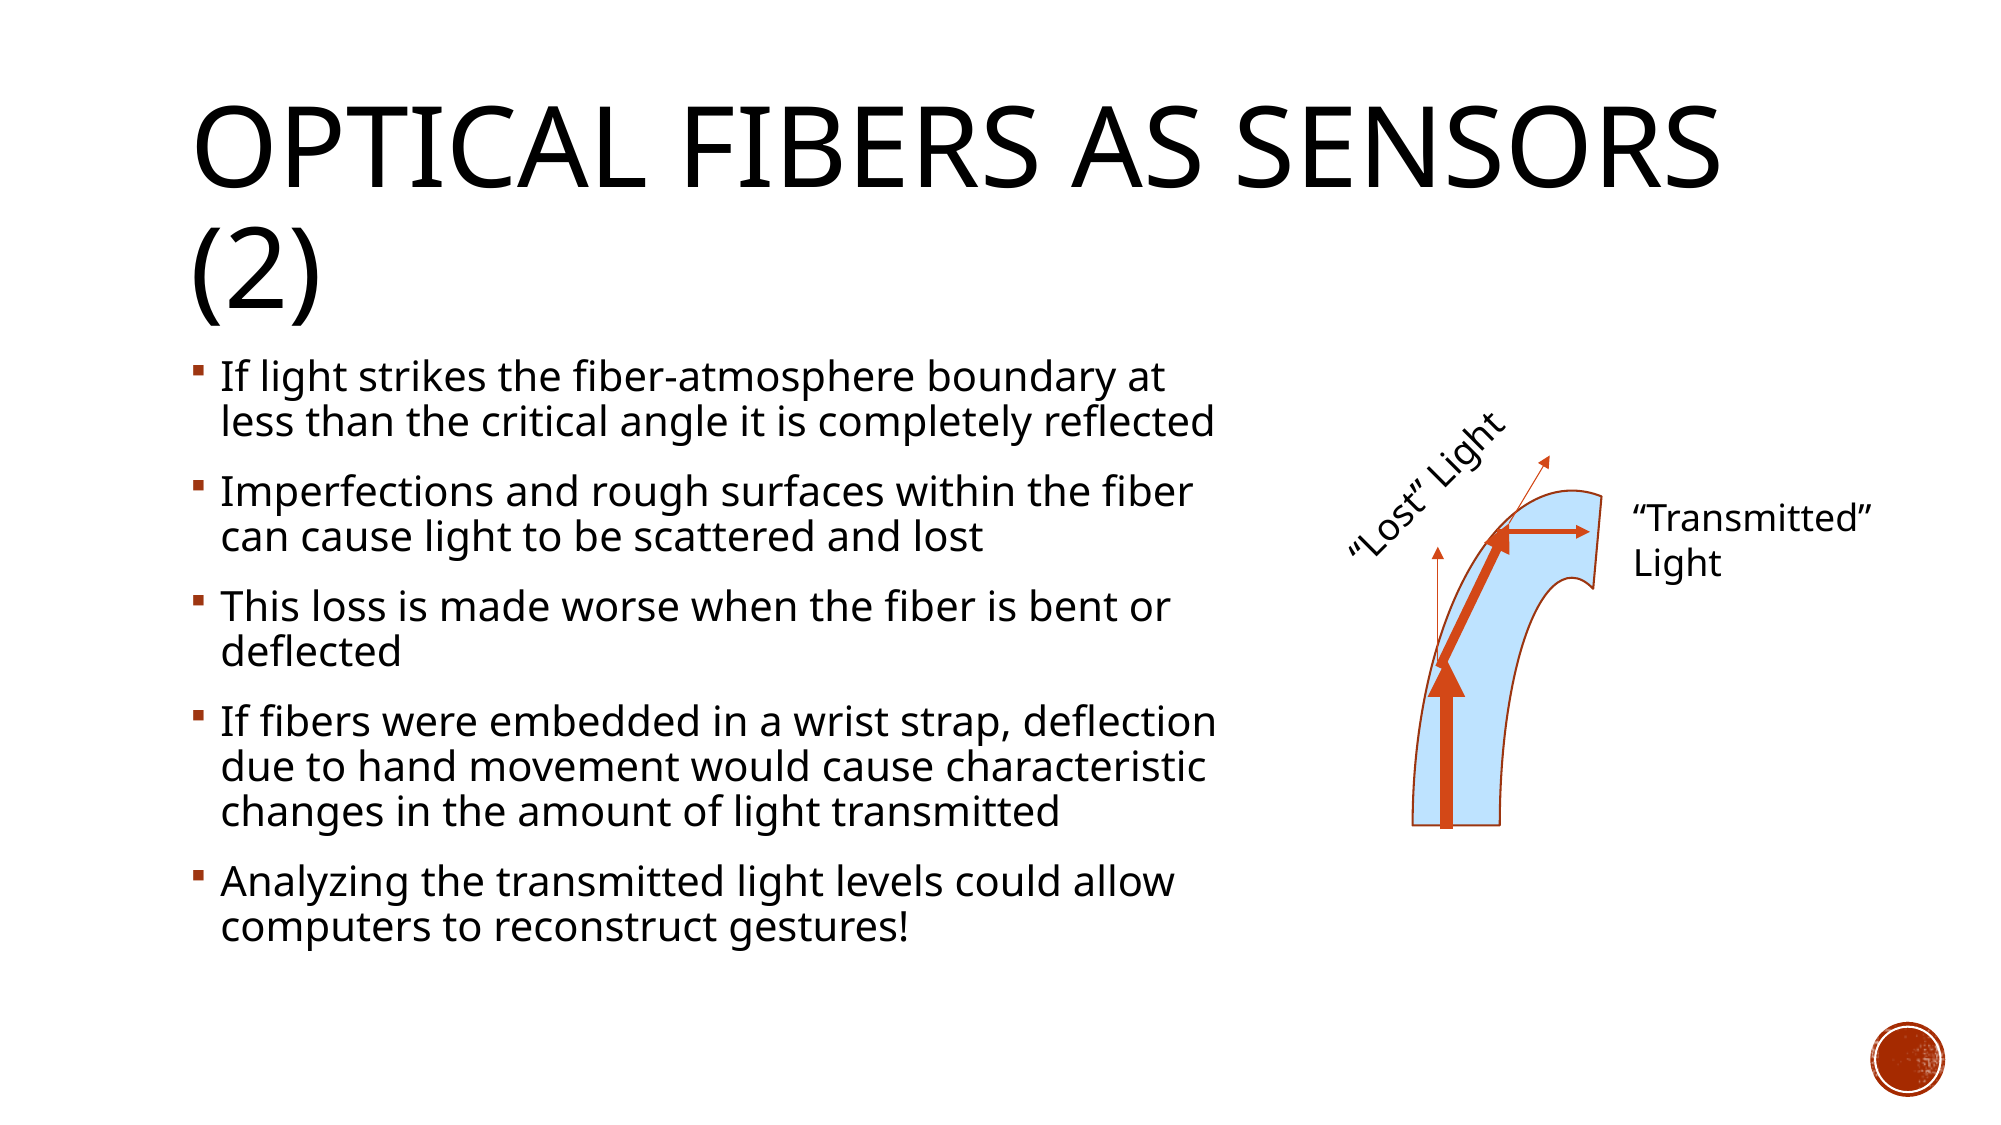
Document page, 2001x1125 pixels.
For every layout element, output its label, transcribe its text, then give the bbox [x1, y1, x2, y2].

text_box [1414, 456, 1731, 1125]
text_box “Lost” Light [1322, 458, 1412, 591]
text_box “Lost” Light [1416, 343, 1570, 454]
list If light strikes the fiber-atmosphere boundary at less than the critical angle it is completely reflected Imperfections and rough surfaces within the fiber can cause light to be scattered and lost This loss is made worse when the fiber is bent or deflected If fibers were embedded in a wrist strap, deflection due to hand movement would cause characteristic changes in the amount of light transmitted Analyzing the transmitted light levels could allow computers to reconstruct gestures! [175, 348, 1245, 1013]
title Optical Fibers as Sensors (2) [175, 79, 1826, 344]
text_box “Transmitted” Light [1732, 486, 1908, 592]
